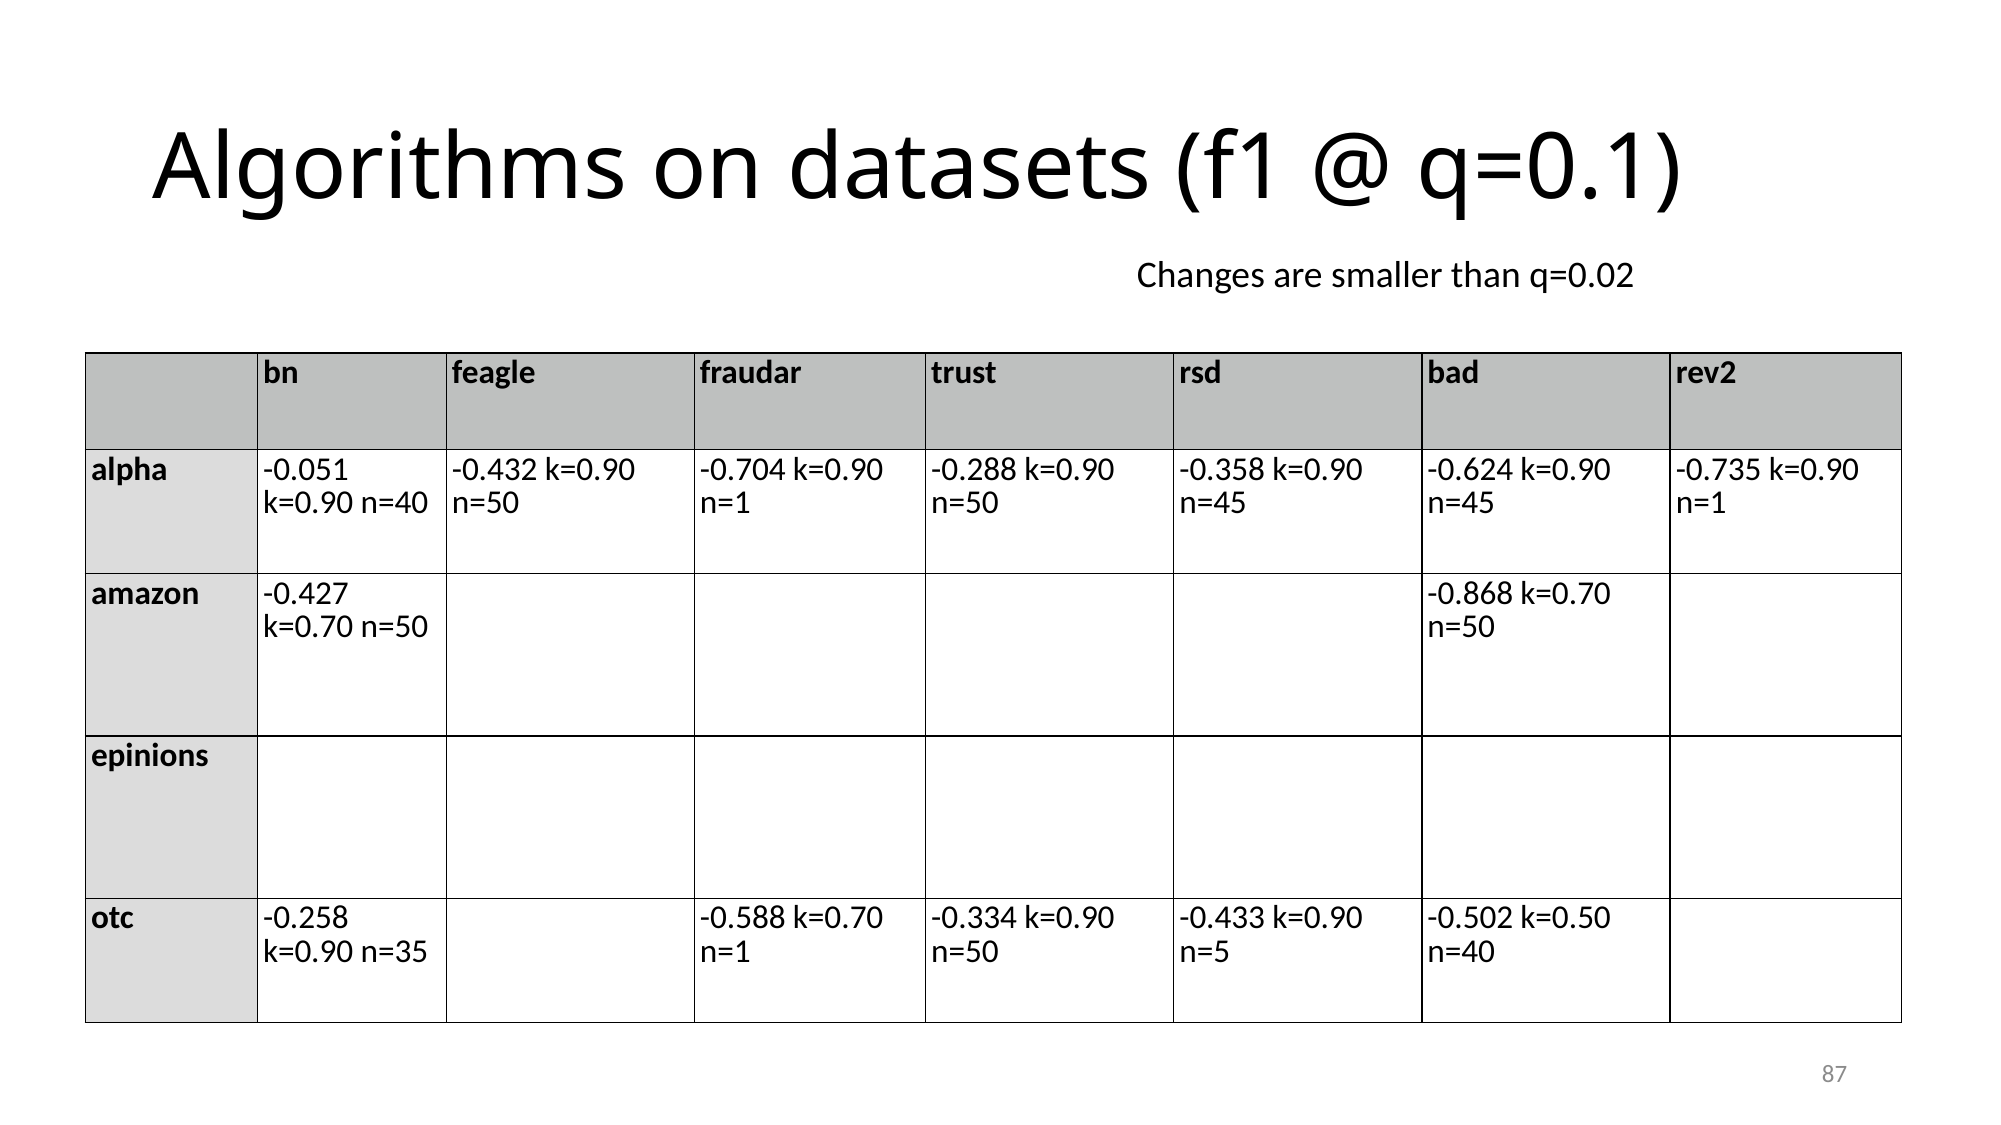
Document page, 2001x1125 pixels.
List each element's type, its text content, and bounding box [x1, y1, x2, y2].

table_header bn [258, 354, 446, 449]
table_cell [1671, 899, 1901, 1022]
table_header [86, 354, 257, 449]
text_box Changes are smaller than q=0.02 [1122, 242, 1650, 302]
table_cell [695, 574, 925, 735]
table_cell -0.258 k=0.90 n=35 [258, 899, 446, 1022]
table_header rsd [1174, 354, 1421, 449]
table_cell [1671, 737, 1901, 898]
table_cell -0.624 k=0.90 n=45 [1423, 450, 1669, 573]
table_cell -0.704 k=0.90 n=1 [695, 450, 925, 573]
table_cell [695, 737, 925, 898]
table_cell [447, 574, 694, 735]
table_header feagle [447, 354, 694, 449]
table_cell -0.433 k=0.90 n=5 [1174, 899, 1421, 1022]
table_header trust [926, 354, 1173, 449]
table_cell -0.502 k=0.50 n=40 [1423, 899, 1669, 1022]
table_cell -0.334 k=0.90 n=50 [926, 899, 1173, 1022]
table_header bad [1423, 354, 1669, 449]
slide_number 87 [1412, 1042, 1863, 1103]
table_cell [1671, 574, 1901, 735]
table_cell -0.427 k=0.70 n=50 [258, 574, 446, 735]
table_cell [1423, 737, 1669, 898]
table_cell -0.288 k=0.90 n=50 [926, 450, 1173, 573]
table_cell -0.868 k=0.70 n=50 [1423, 574, 1669, 735]
table_cell [926, 737, 1173, 898]
table_cell -0.432 k=0.90 n=50 [447, 450, 694, 573]
table_cell -0.588 k=0.70 n=1 [695, 899, 925, 1022]
table_cell -0.358 k=0.90 n=45 [1174, 450, 1421, 573]
table_cell [447, 899, 694, 1022]
table_cell [258, 737, 446, 898]
table_cell [1174, 574, 1421, 735]
table_cell otc [86, 899, 257, 1022]
table_cell alpha [86, 450, 257, 573]
table_cell [1174, 737, 1421, 898]
title Algorithms on datasets (f1 @ q=0.1) [137, 59, 1863, 278]
table_header fraudar [695, 354, 925, 449]
table_cell [926, 574, 1173, 735]
table_cell -0.051 k=0.90 n=40 [258, 450, 446, 573]
table_header rev2 [1671, 354, 1901, 449]
table_cell amazon [86, 574, 257, 735]
table_cell [447, 737, 694, 898]
table_cell -0.735 k=0.90 n=1 [1671, 450, 1901, 573]
table_cell epinions [86, 737, 257, 898]
